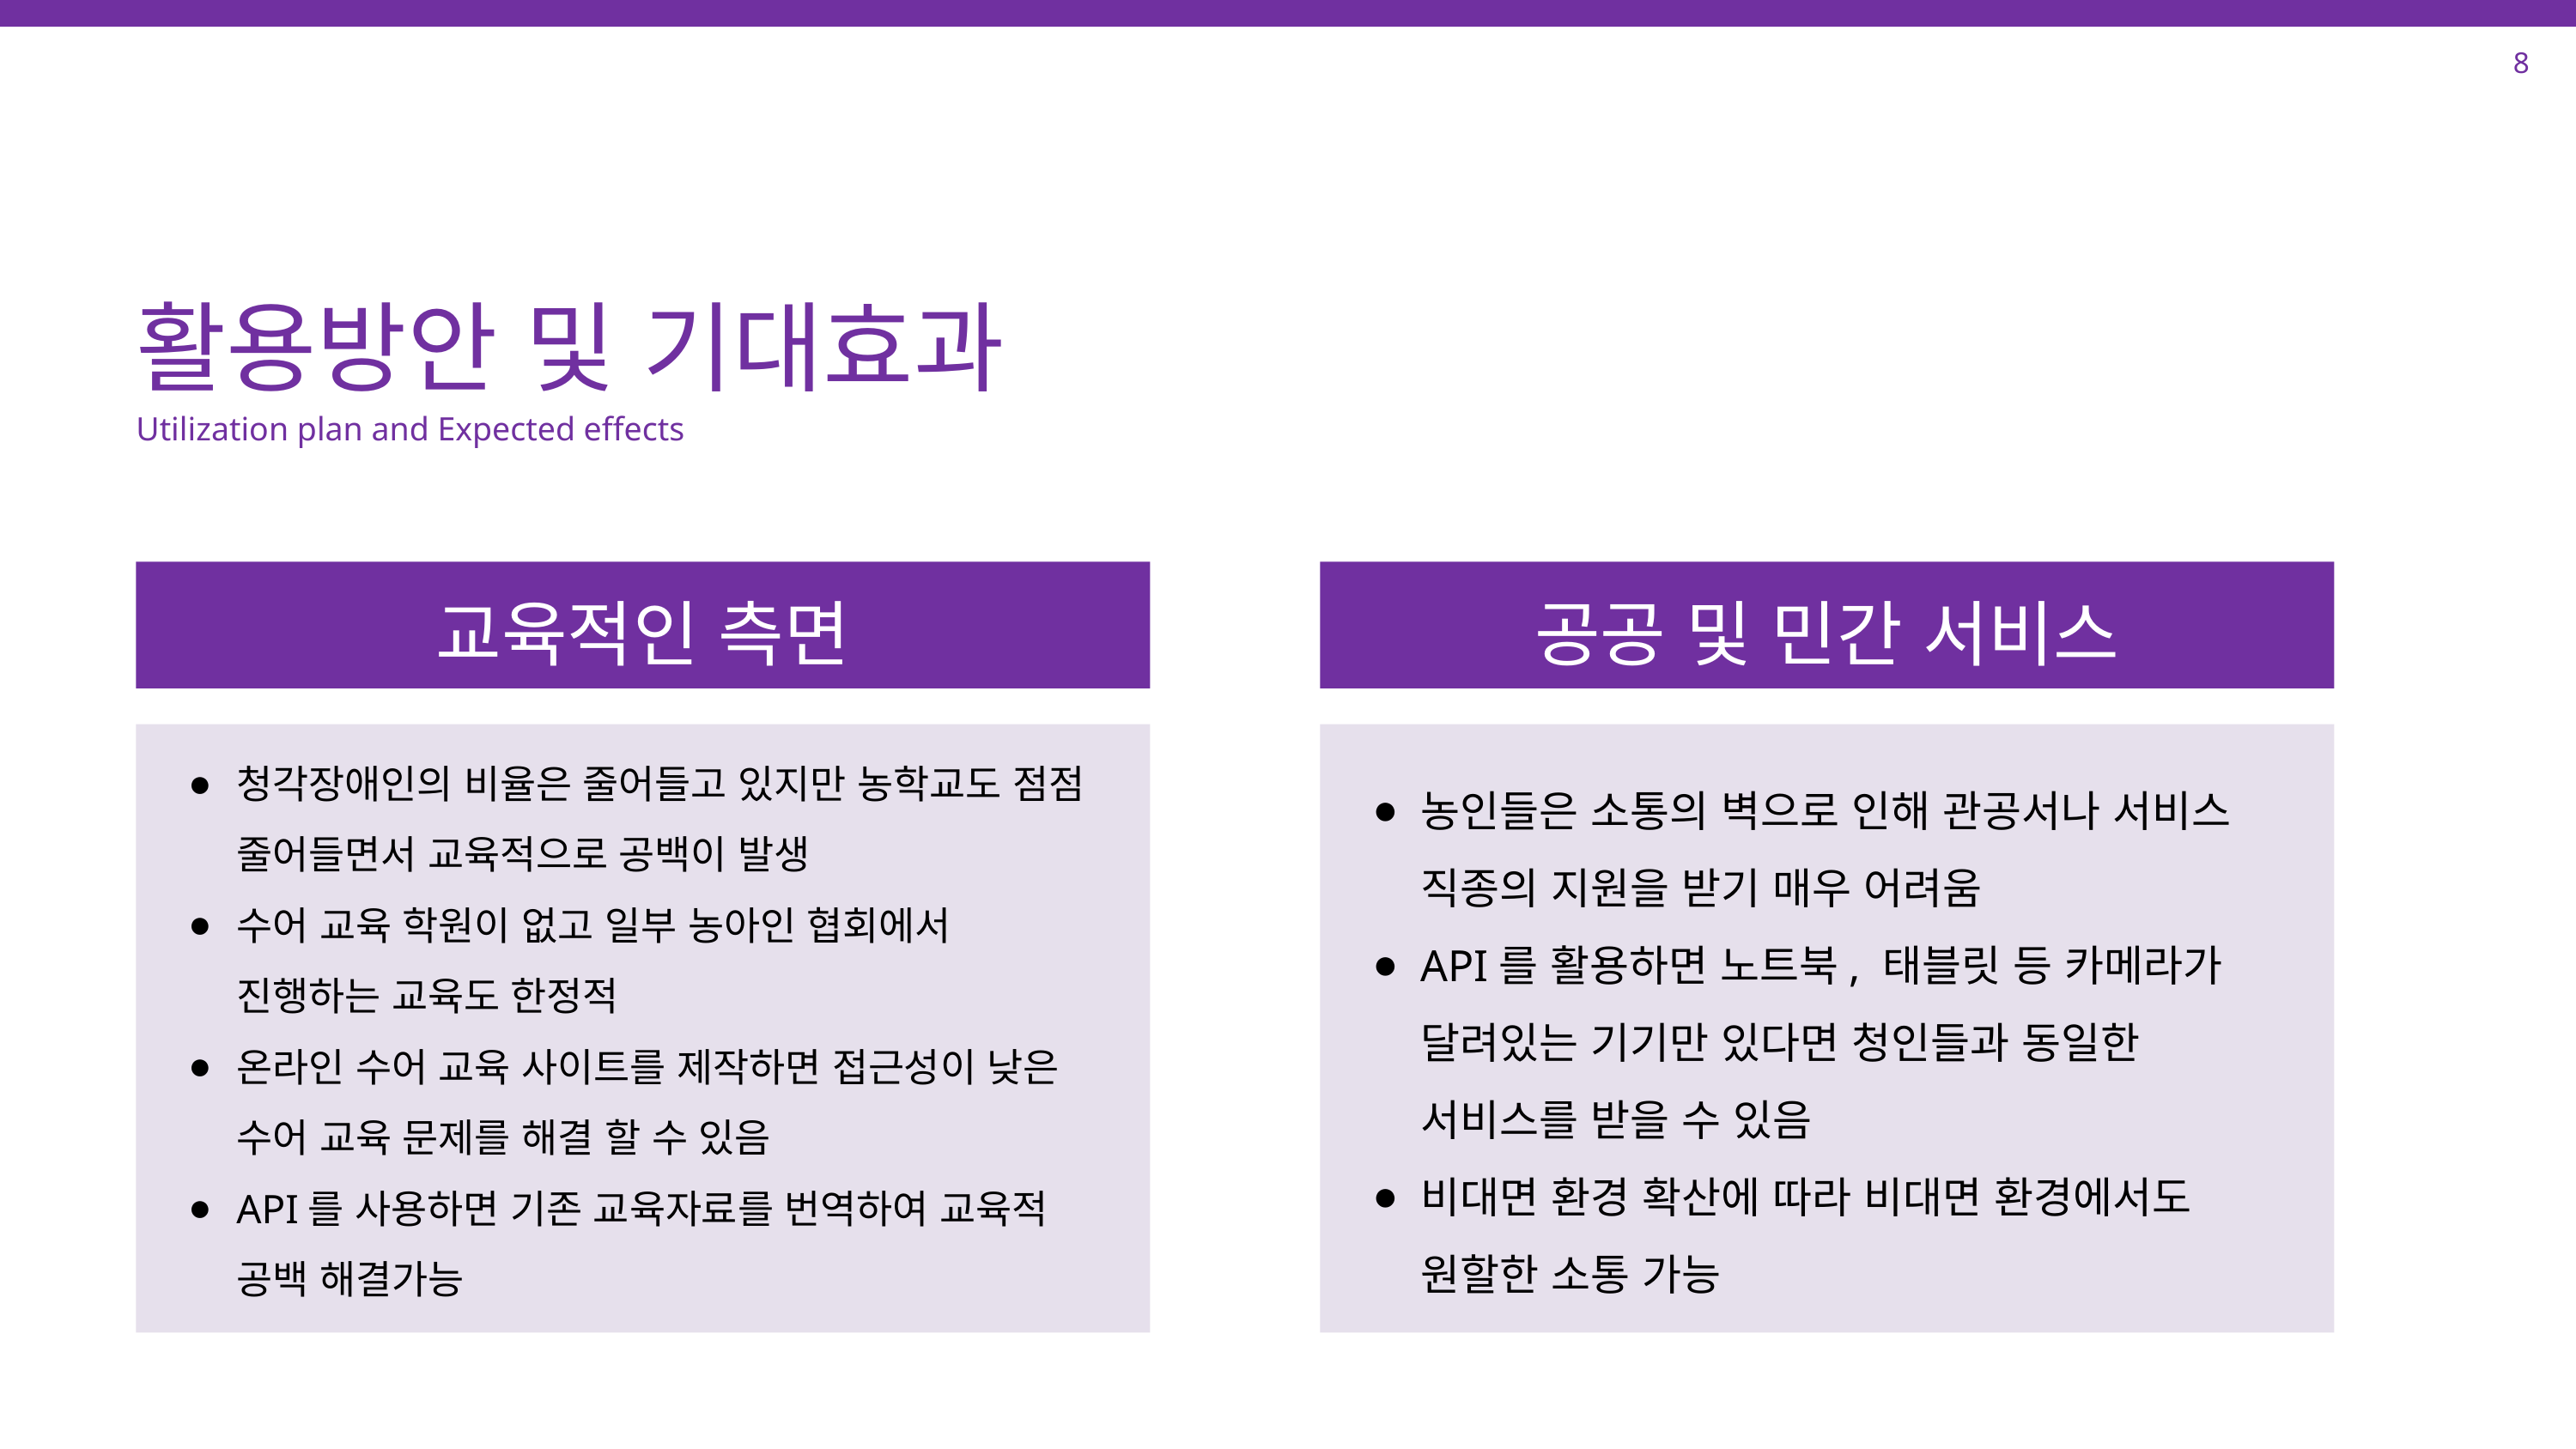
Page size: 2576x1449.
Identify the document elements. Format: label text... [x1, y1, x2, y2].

text_box [1318, 723, 2336, 1334]
text_box [0, 0, 2576, 28]
text_box 8 [2452, 43, 2530, 84]
text_box [134, 723, 1151, 1334]
text_box [134, 560, 1151, 690]
text_box [1318, 560, 2336, 690]
text_box 교육적인 측면 [412, 575, 873, 675]
text_box 청각장애인의 비율은 줄어들고 있지만 농학교도 점점 줄어들면서 교육적으로 공백이 발생 수어 교육 학원이 없고 일부 농아인 협회에서 진행하는 교육도 한정적 온라인 수어 교육 사이트를 제작하면 접근성이 낮은 수어 교육 문제를 해결 할 수 있음 API를 사용하면 기존 교육자료를 번역하여 교육적 공백 해결가능 [188, 773, 1091, 1337]
text_box 농인들은 소통의 벽으로 인해 관공서나 서비스 직종의 지원을 받기 매우 어려움 API를 활용하면 노트북, 태블릿 등 카메라가 달려있는 기기만 있다면 청인들과 동일한 서비스를 받을 수 있음 비대면 환경 확산에 따라 비대면 환경에서도 원할한 소통 가능 [1372, 761, 2275, 1295]
text_box 공공 및 민간 서비스 [1400, 575, 2254, 675]
text_box 활용방안 및 기대효과 [136, 266, 1052, 404]
text_box Utilization plan and Expected effects [136, 407, 868, 452]
